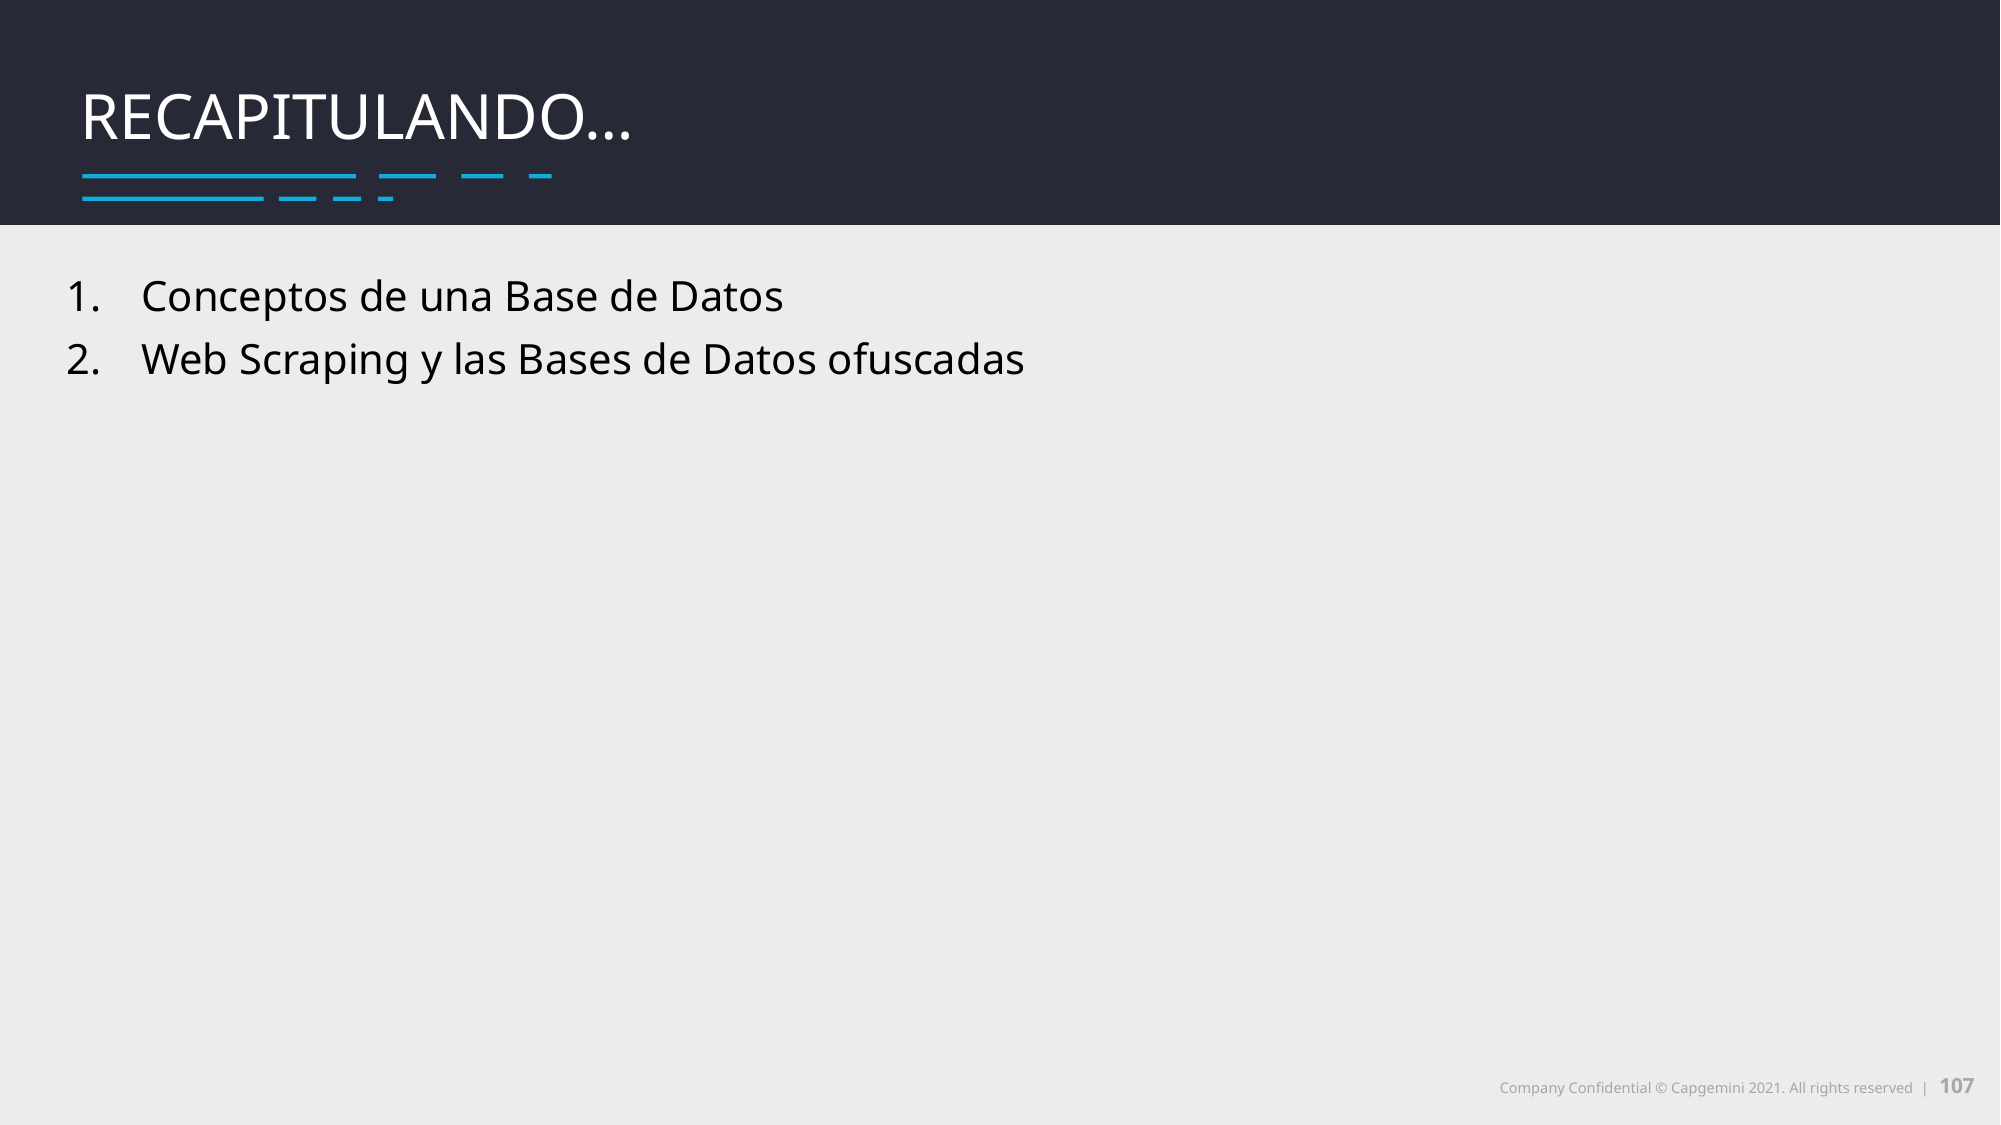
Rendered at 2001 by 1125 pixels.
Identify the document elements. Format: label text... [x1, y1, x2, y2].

text_box [0, 0, 2000, 225]
list Conceptos de una Base de Datos Web Scraping y las Bases de Datos ofuscadas [65, 269, 1938, 1049]
text_box recapitulando… [80, 76, 1749, 257]
text_box 107 [1903, 1072, 2000, 1101]
